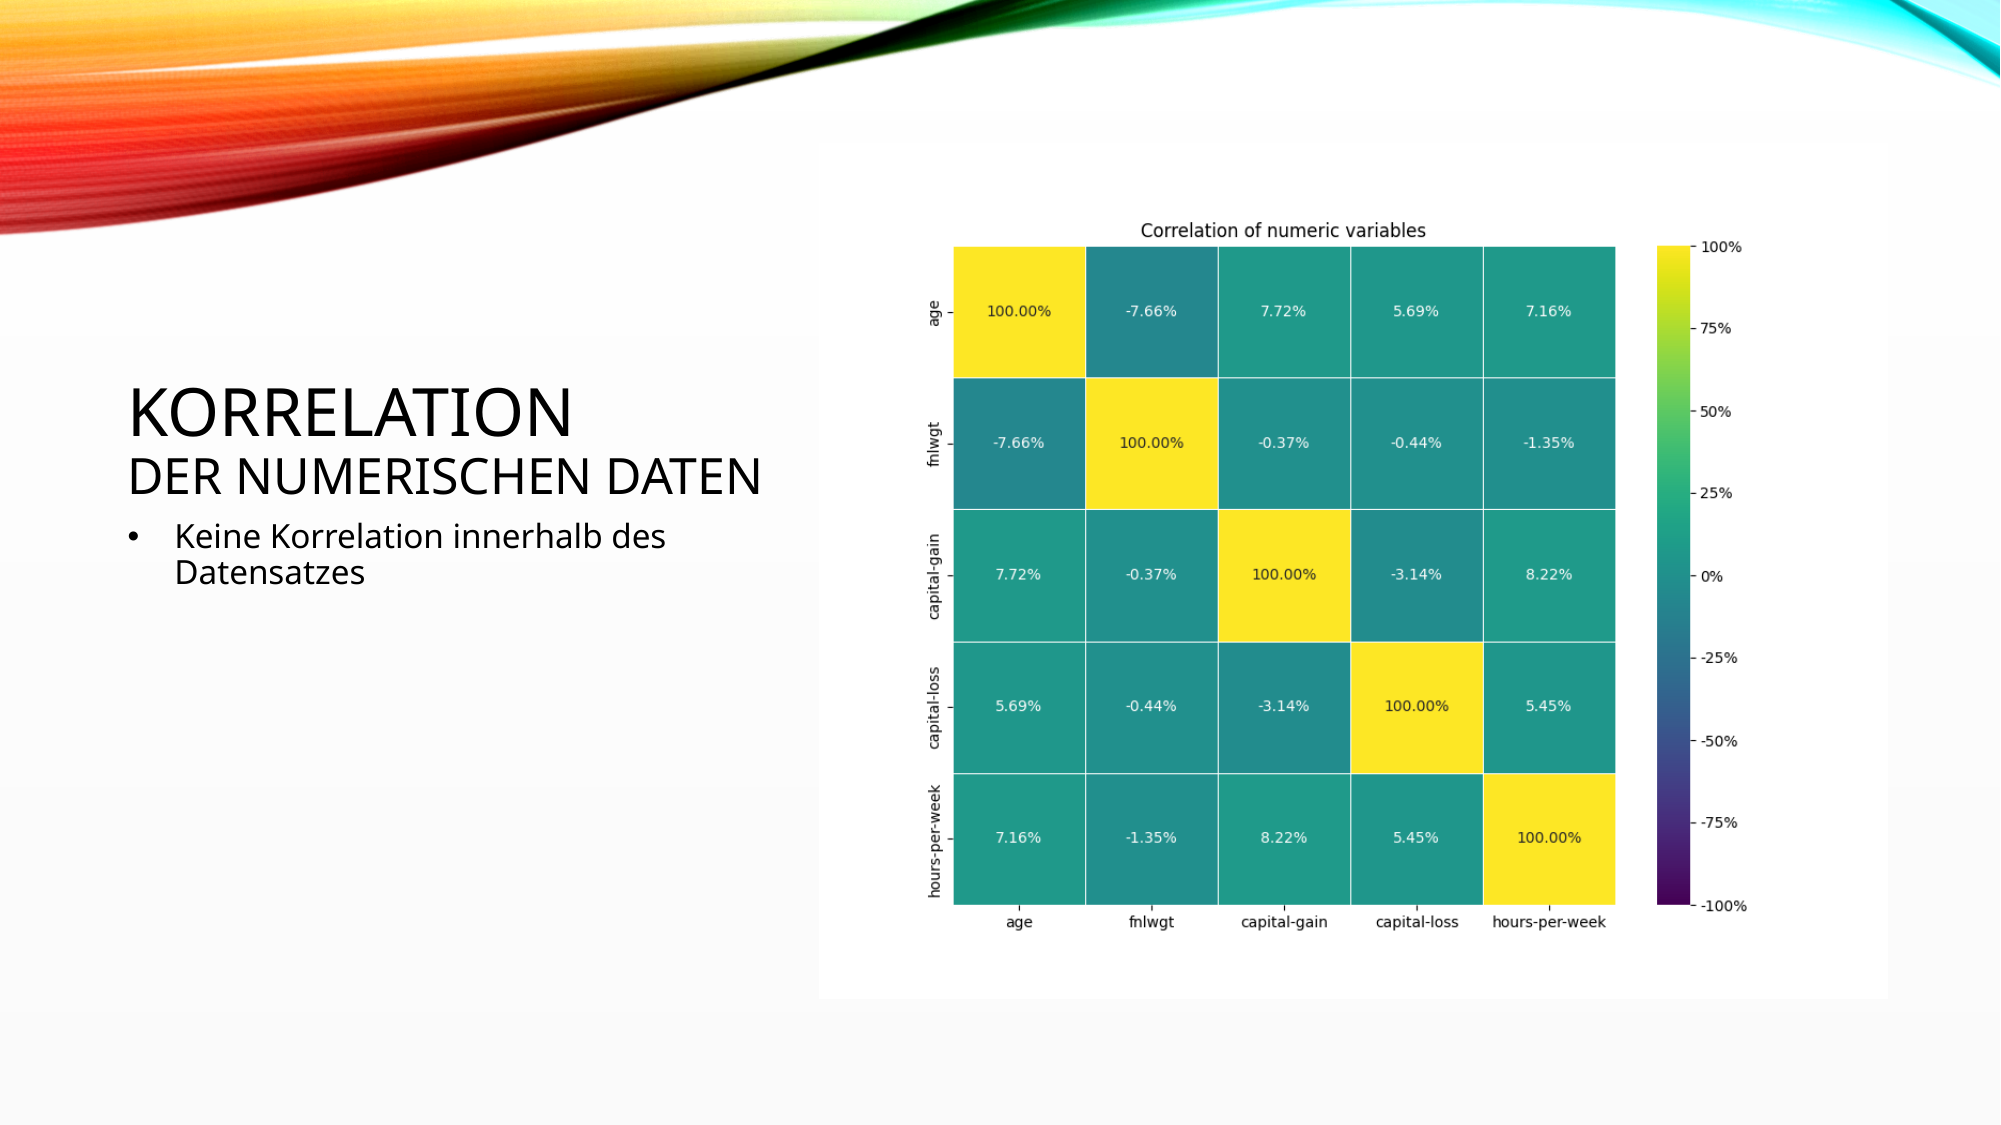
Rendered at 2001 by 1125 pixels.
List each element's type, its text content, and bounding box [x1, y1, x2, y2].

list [819, 143, 1888, 999]
picture [0, 0, 2000, 237]
list Keine Korrelation innerhalb des Datensatzes [112, 512, 788, 1021]
title Korrelation der numerischen Daten [112, 249, 788, 512]
